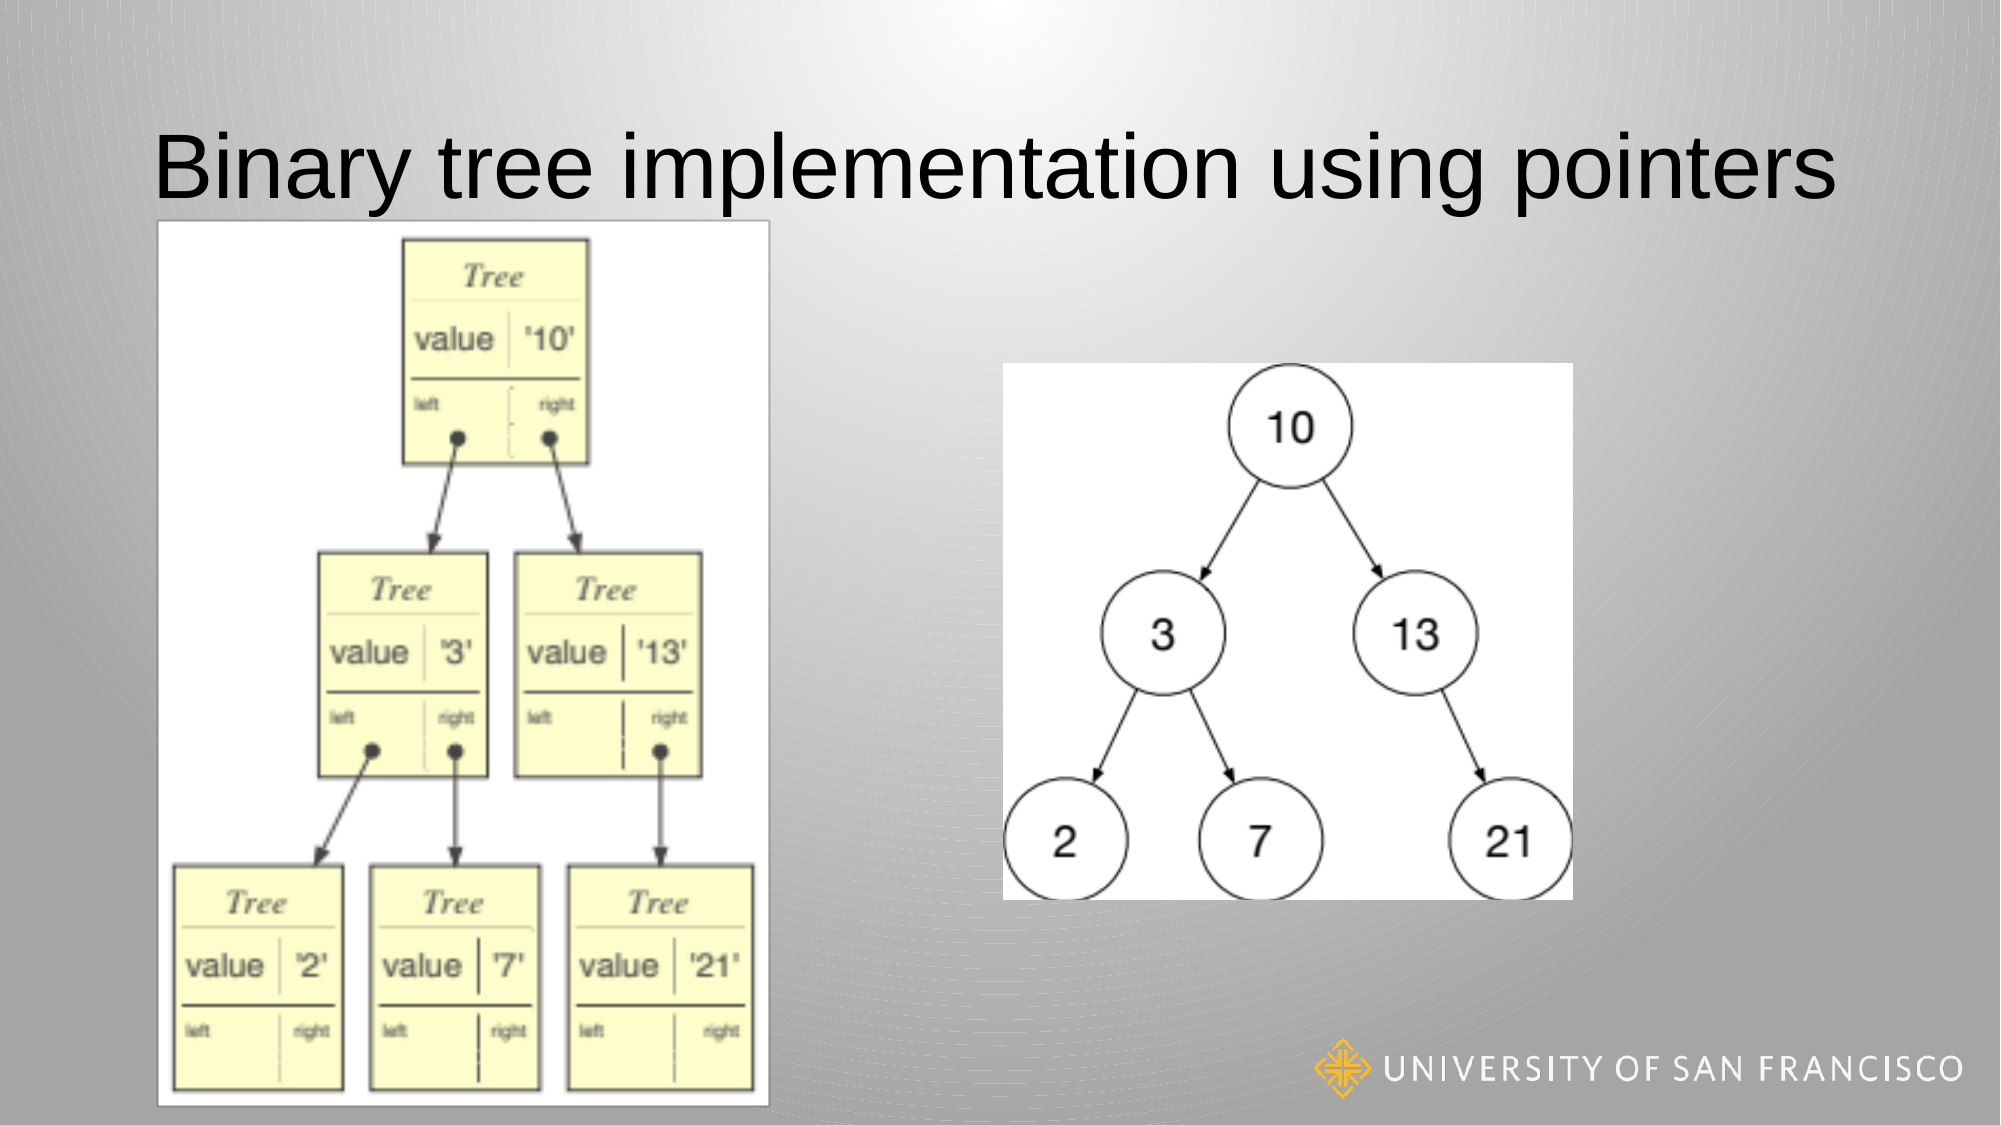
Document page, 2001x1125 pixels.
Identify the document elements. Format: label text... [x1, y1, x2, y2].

title Binary tree implementation using pointers [137, 59, 1863, 278]
picture [14, 80, 909, 1125]
picture [1003, 363, 1573, 900]
